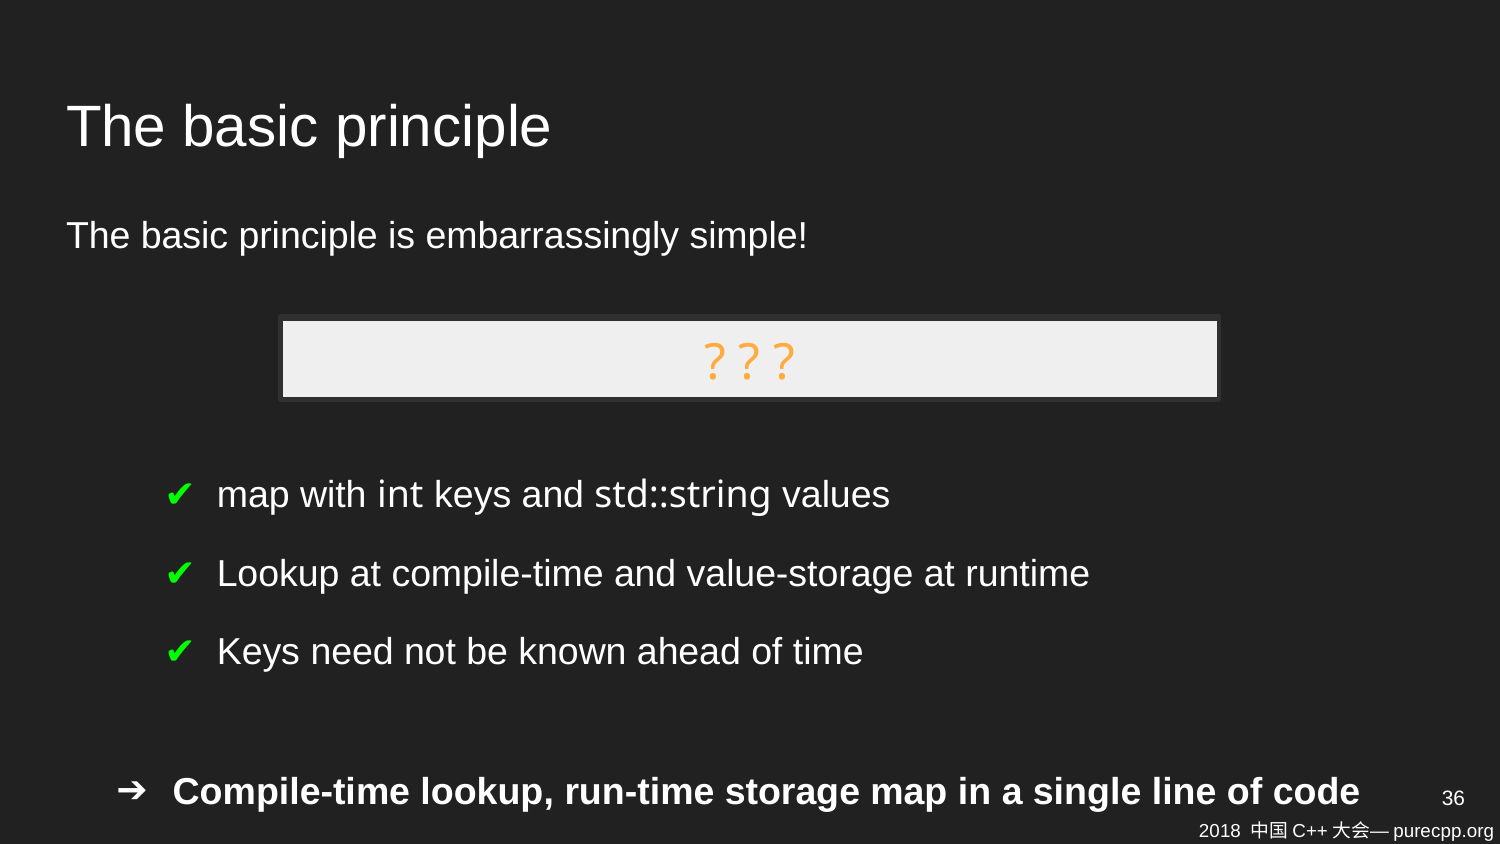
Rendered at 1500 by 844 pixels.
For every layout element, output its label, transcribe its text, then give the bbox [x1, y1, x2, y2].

title The basic principle [51, 72, 1449, 167]
list ✔ map with int keys and std::string values ✔ Lookup at compile-time and value-storage at runtime ✔ Keys need not be known ahead of time [149, 455, 1351, 711]
text_box Compile-time lookup, run-time storage map in a single line of code [68, 739, 1391, 834]
slide_number 36 [1389, 764, 1480, 830]
list The basic principle is embarrassingly simple! [51, 189, 1449, 263]
text_box ? ? ? [280, 318, 1220, 400]
